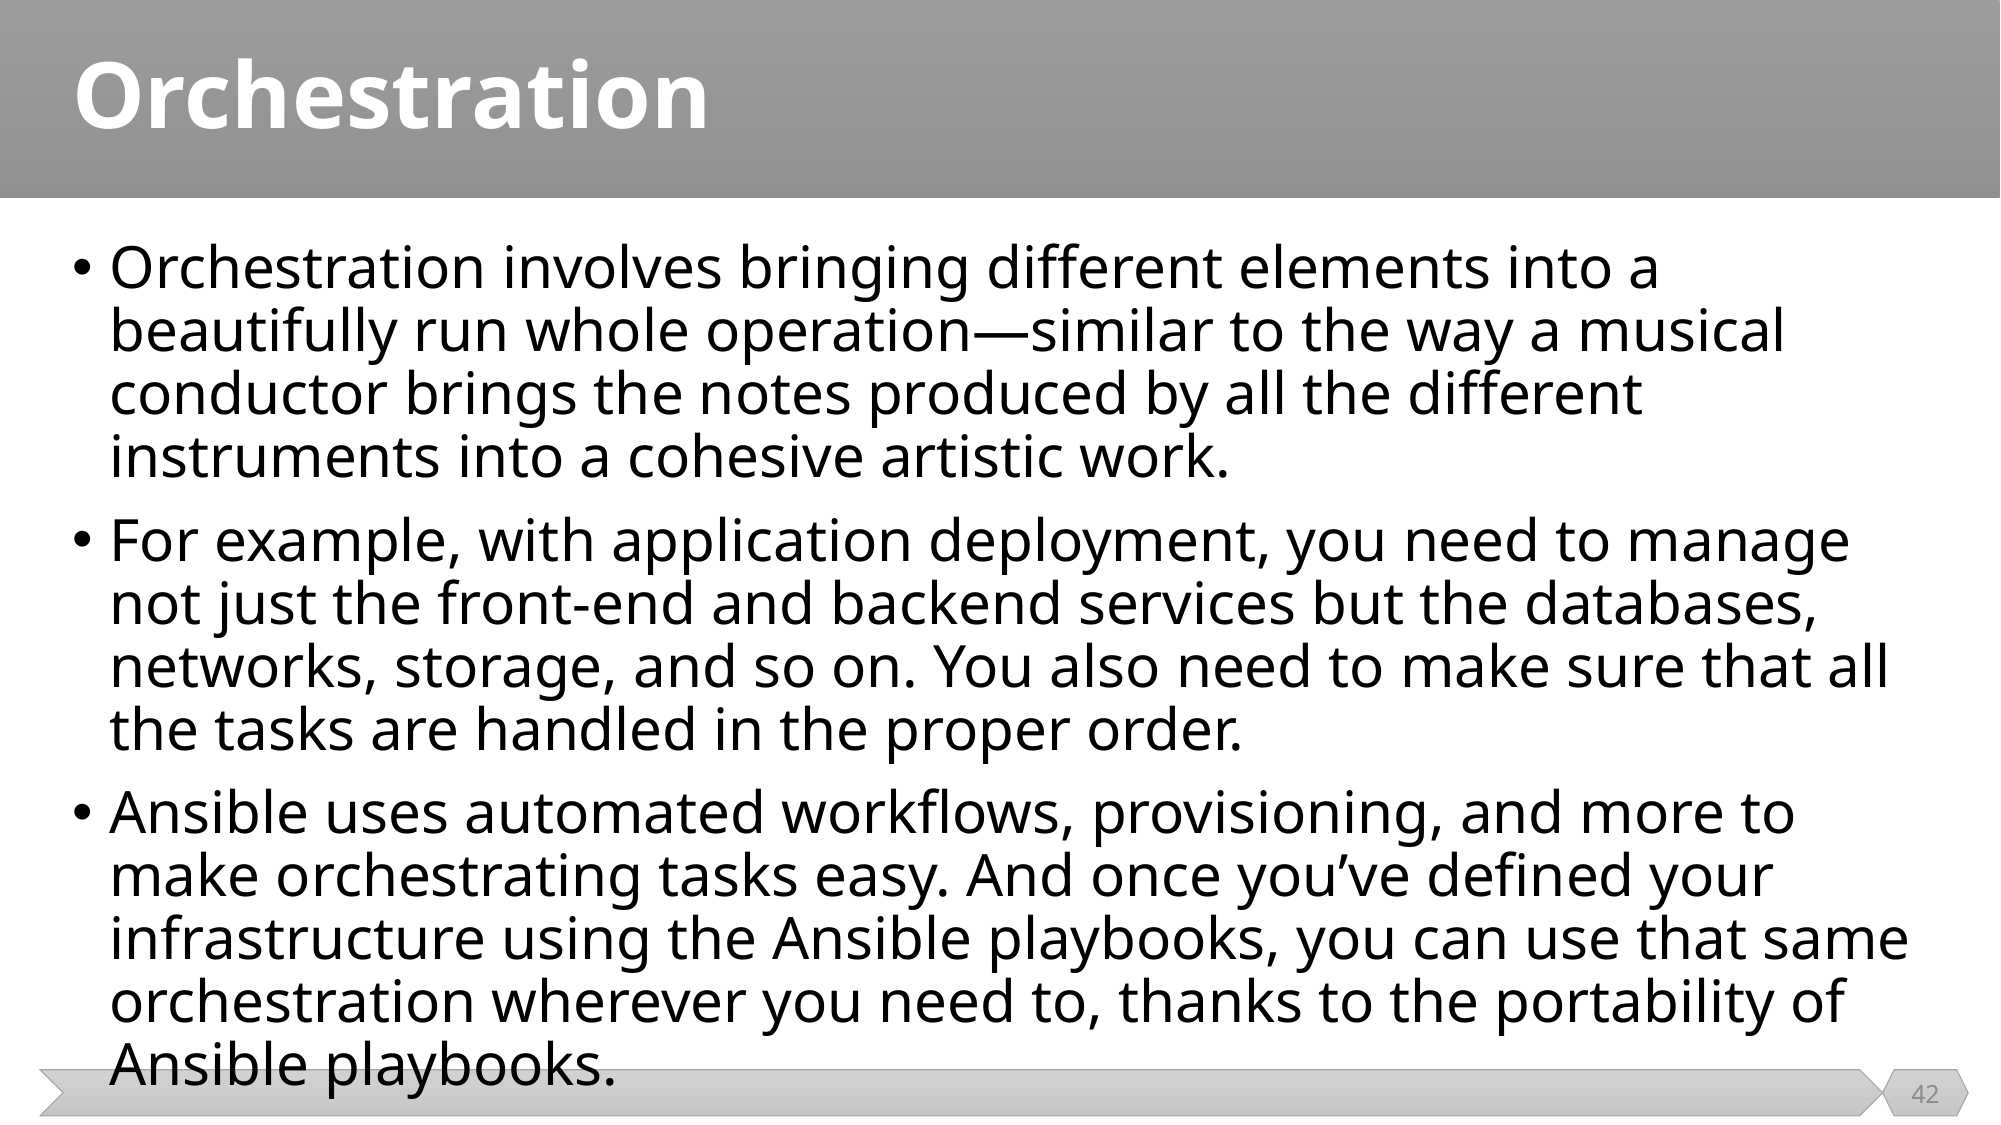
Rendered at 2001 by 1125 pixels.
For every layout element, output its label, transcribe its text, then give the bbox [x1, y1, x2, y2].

title Orchestration [56, 0, 1969, 199]
slide_number 42 [1882, 1065, 1969, 1125]
list Orchestration involves bringing different elements into a beautifully run whole operation—similar to the way a musical conductor brings the notes produced by all the different instruments into a cohesive artistic work. For example, with application deployment, you need to manage not just the front-end and backend services but the databases, networks, storage, and so on. You also need to make sure that all the tasks are handled in the proper order. Ansible uses automated workflows, provisioning, and more to make orchestrating tasks easy. And once you’ve defined your infrastructure using the Ansible playbooks, you can use that same orchestration wherever you need to, thanks to the portability of Ansible playbooks. [56, 230, 1969, 1010]
